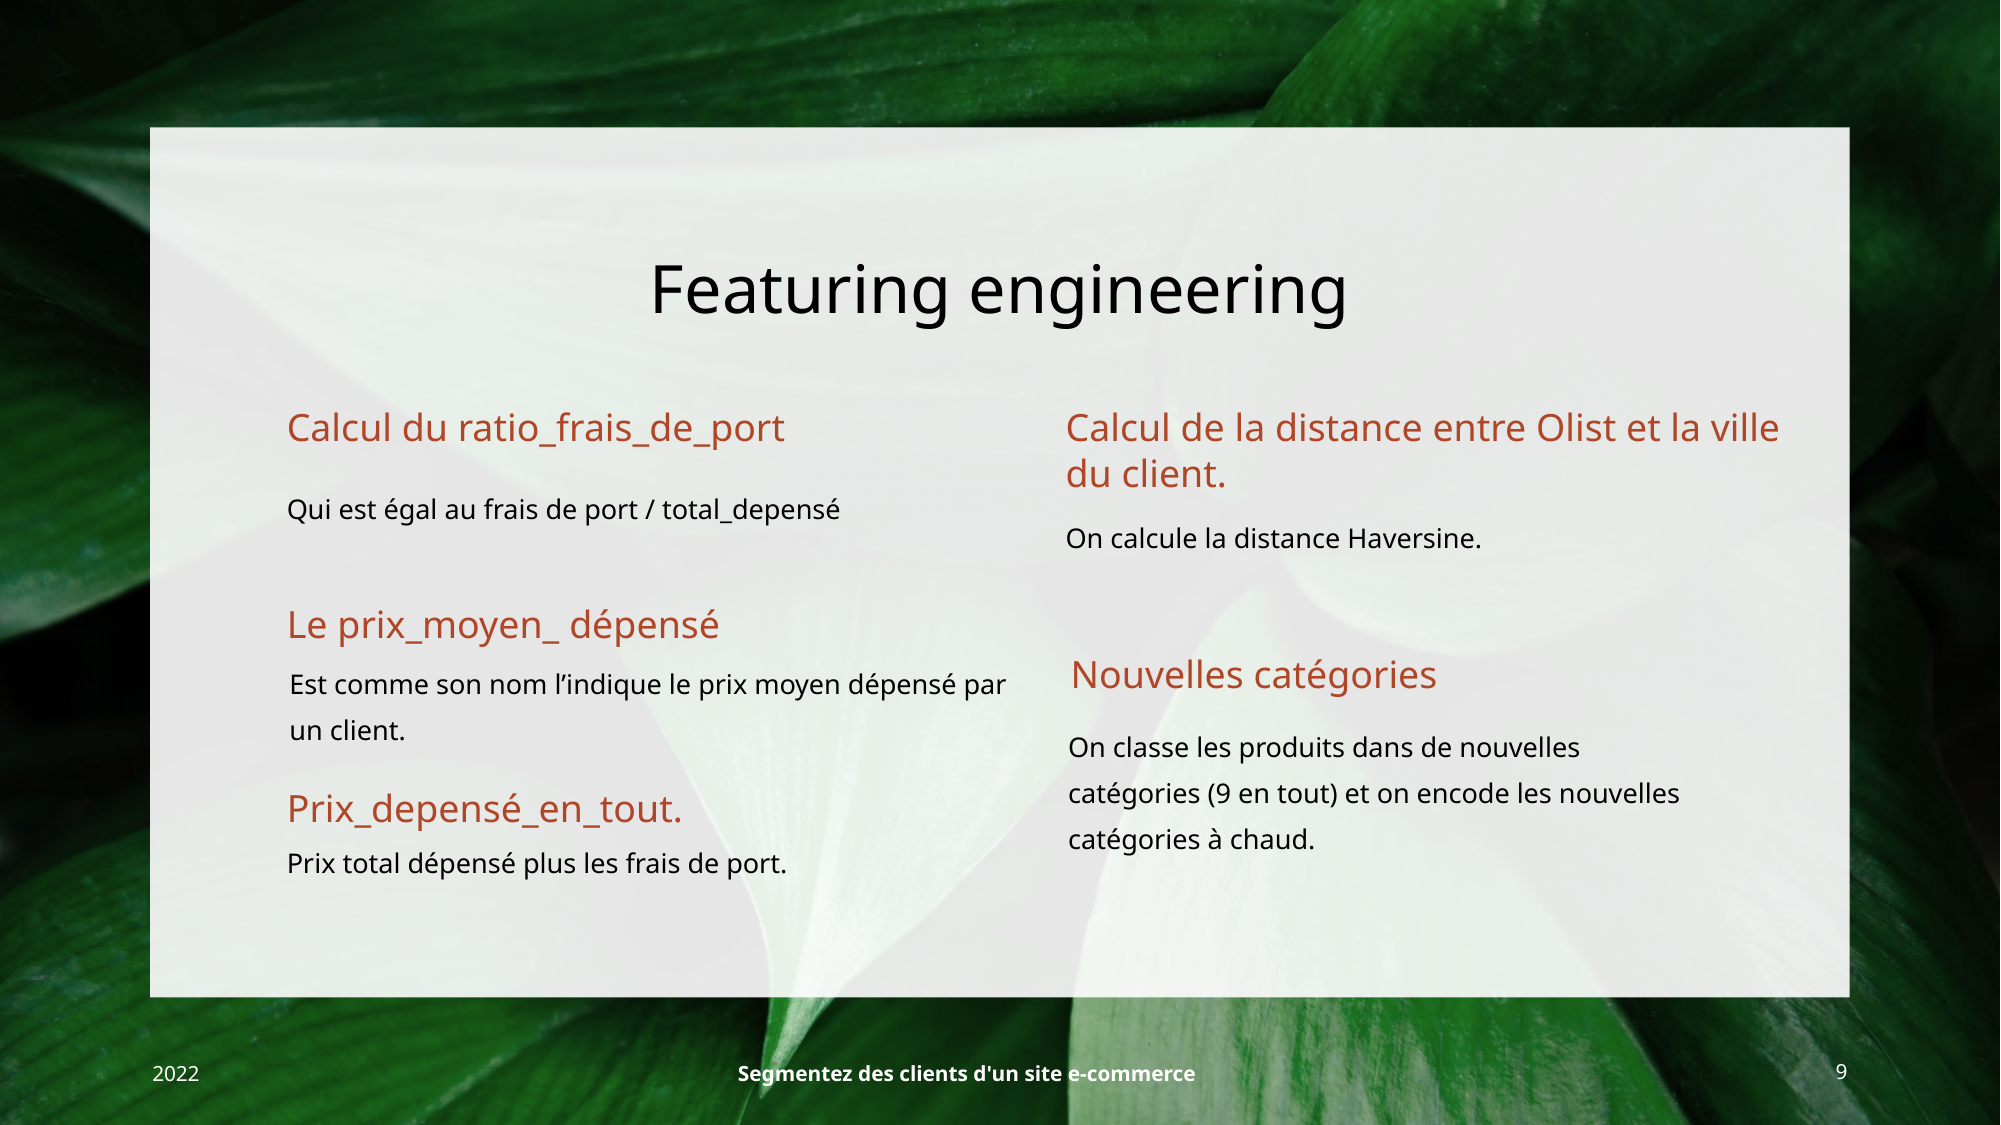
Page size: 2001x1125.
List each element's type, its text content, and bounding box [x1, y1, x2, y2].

list Qui est égal au frais de port / total_depensé [271, 471, 947, 592]
slide_number 9 [1412, 1042, 1863, 1103]
list Le prix_moyen_ dépensé [271, 592, 947, 638]
footer Segmentez des clients d'un site e-commerce [662, 1042, 1338, 1103]
slide_number 2022 [137, 1042, 588, 1103]
list Nouvelles catégories [1055, 642, 1731, 688]
title Featuring engineering [174, 246, 1825, 339]
list Calcul de la distance entre Olist et la ville du client. [1050, 395, 1800, 441]
list Prix_depensé_en_tout. [271, 777, 1053, 837]
list Prix total dépensé plus les frais de port. [271, 825, 1051, 914]
list Calcul du ratio_frais_de_port [271, 395, 947, 441]
list Est comme son nom l’indique le prix moyen dépensé par un client. [274, 646, 1054, 777]
picture [0, 0, 2000, 1125]
list On calcule la distance Haversine. [1050, 500, 1726, 621]
list On classe les produits dans de nouvelles catégories (9 en tout) et on encode les nouvelles catégories à chaud. [1053, 709, 1729, 868]
